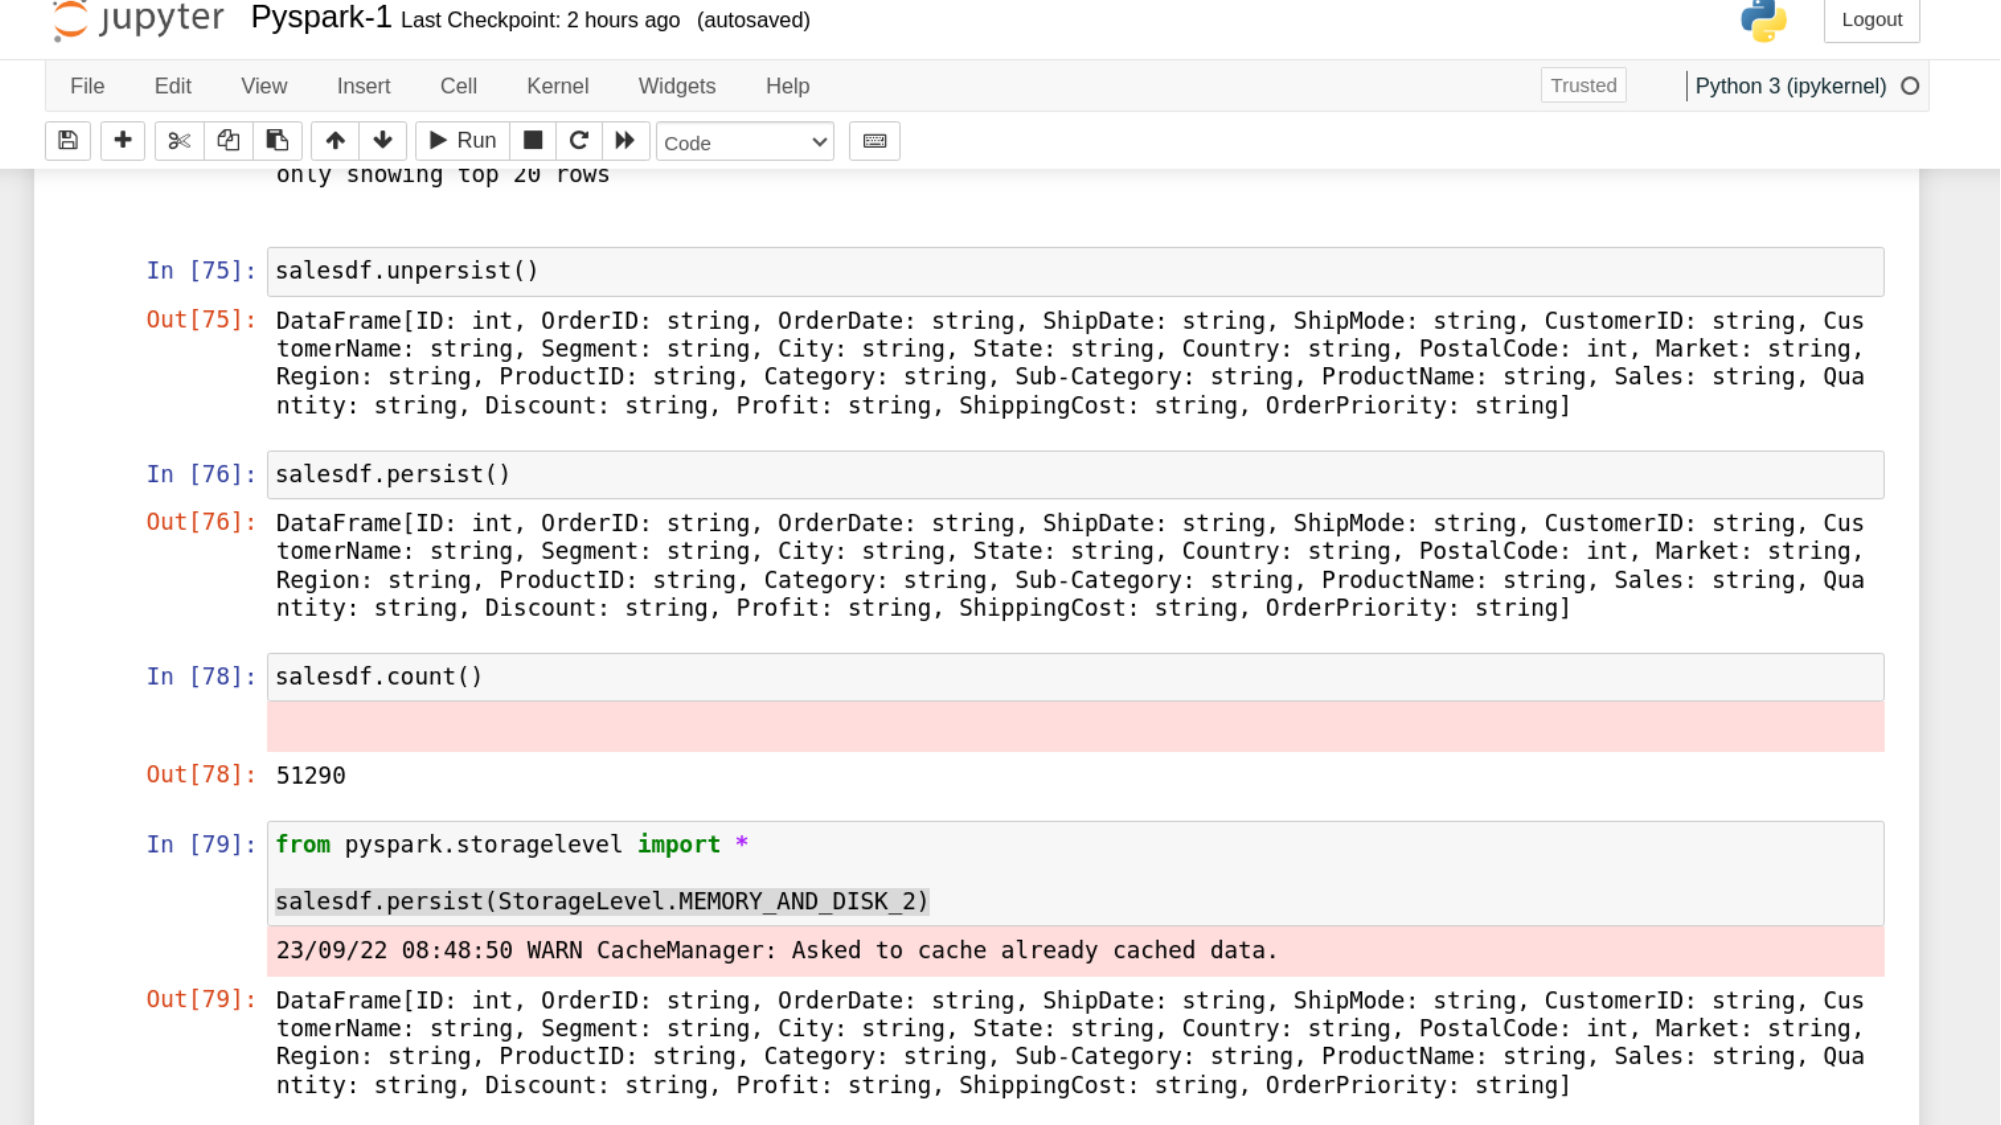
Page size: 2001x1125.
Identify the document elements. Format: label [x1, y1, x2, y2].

list [0, 0, 2000, 1125]
